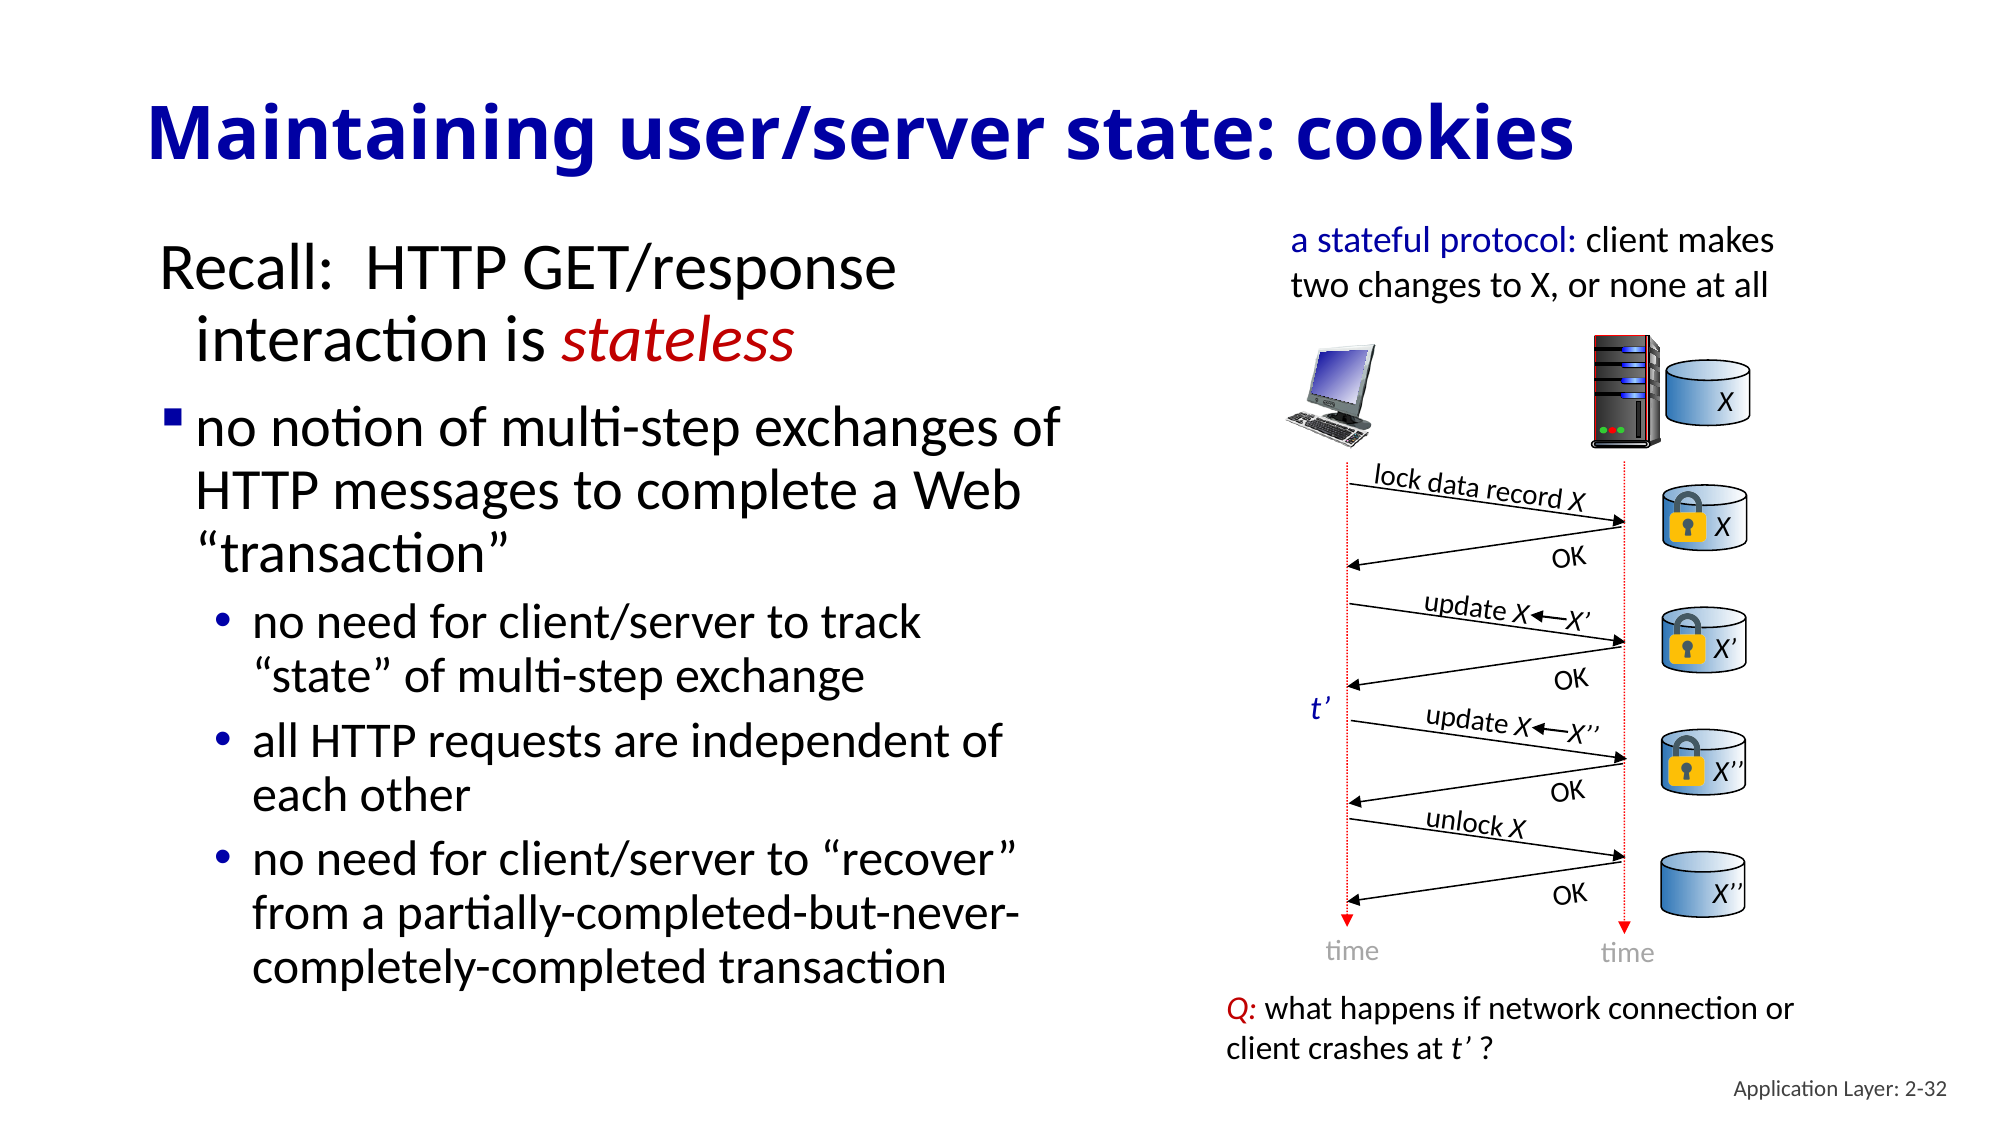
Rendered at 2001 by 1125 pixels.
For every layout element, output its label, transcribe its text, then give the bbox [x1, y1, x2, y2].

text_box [1350, 684, 1628, 763]
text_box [1660, 851, 1781, 918]
text_box X [1703, 375, 1752, 425]
text_box time [1586, 926, 1670, 977]
text_box time [1310, 929, 1395, 974]
text_box [1666, 360, 1750, 426]
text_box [1661, 729, 1759, 796]
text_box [1662, 484, 1749, 551]
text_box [1661, 606, 1760, 673]
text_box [1349, 445, 1626, 530]
text_box t’ [1295, 679, 1345, 734]
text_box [1349, 788, 1626, 863]
text_box Q: what happens if network connection or client crashes at t’ ? [1211, 979, 1887, 1074]
text_box Recall: HTTP GET/response interaction is stateless no notion of multi-step exchanges of HTTP messages to complete a Web “transaction” no need for client/server to track “state” of multi-step exchange all HTTP requests are independent of each other no need for client/server to “recover” from a partially-completed-but-never-completely-completed transaction [123, 224, 1088, 1018]
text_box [1346, 524, 1622, 585]
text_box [1591, 335, 1662, 448]
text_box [1263, 338, 1379, 456]
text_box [1348, 767, 1624, 788]
text_box Application Layer: 2-<number> [1512, 1056, 1963, 1117]
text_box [1346, 657, 1622, 687]
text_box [1346, 861, 1622, 922]
text_box a stateful protocol: client makes two changes to X, or none at all [1275, 207, 1825, 313]
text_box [1349, 571, 1631, 651]
text_box Maintaining user/server state: cookies [131, 62, 1856, 209]
